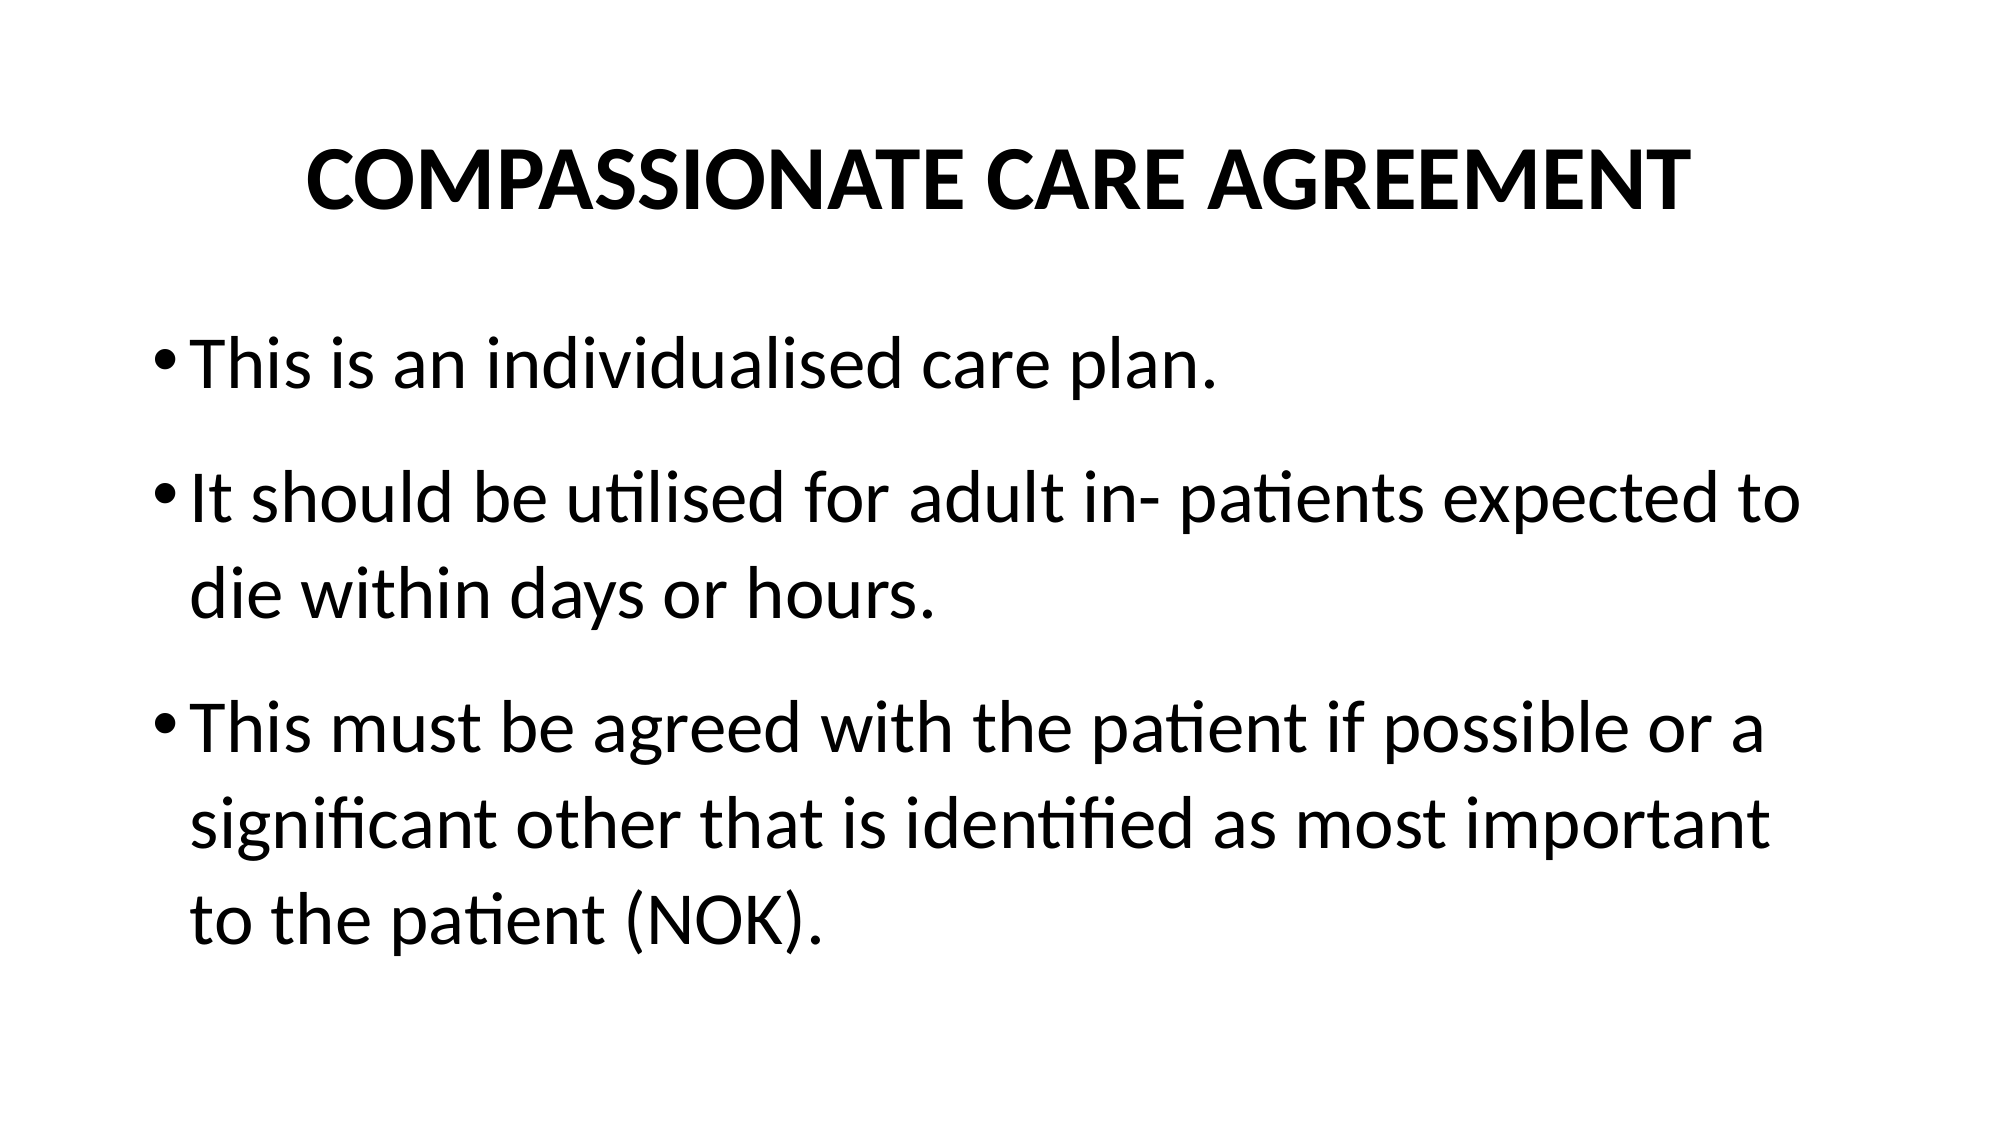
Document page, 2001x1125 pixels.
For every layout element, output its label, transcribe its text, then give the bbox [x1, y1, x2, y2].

title COMPASSIONATE CARE AGREEMENT [137, 59, 1863, 278]
list This is an individualised care plan. It should be utilised for adult in- patients expected to die within days or hours. This must be agreed with the patient if possible or a significant other that is identified as most important to the patient (NOK). [137, 299, 1863, 1014]
